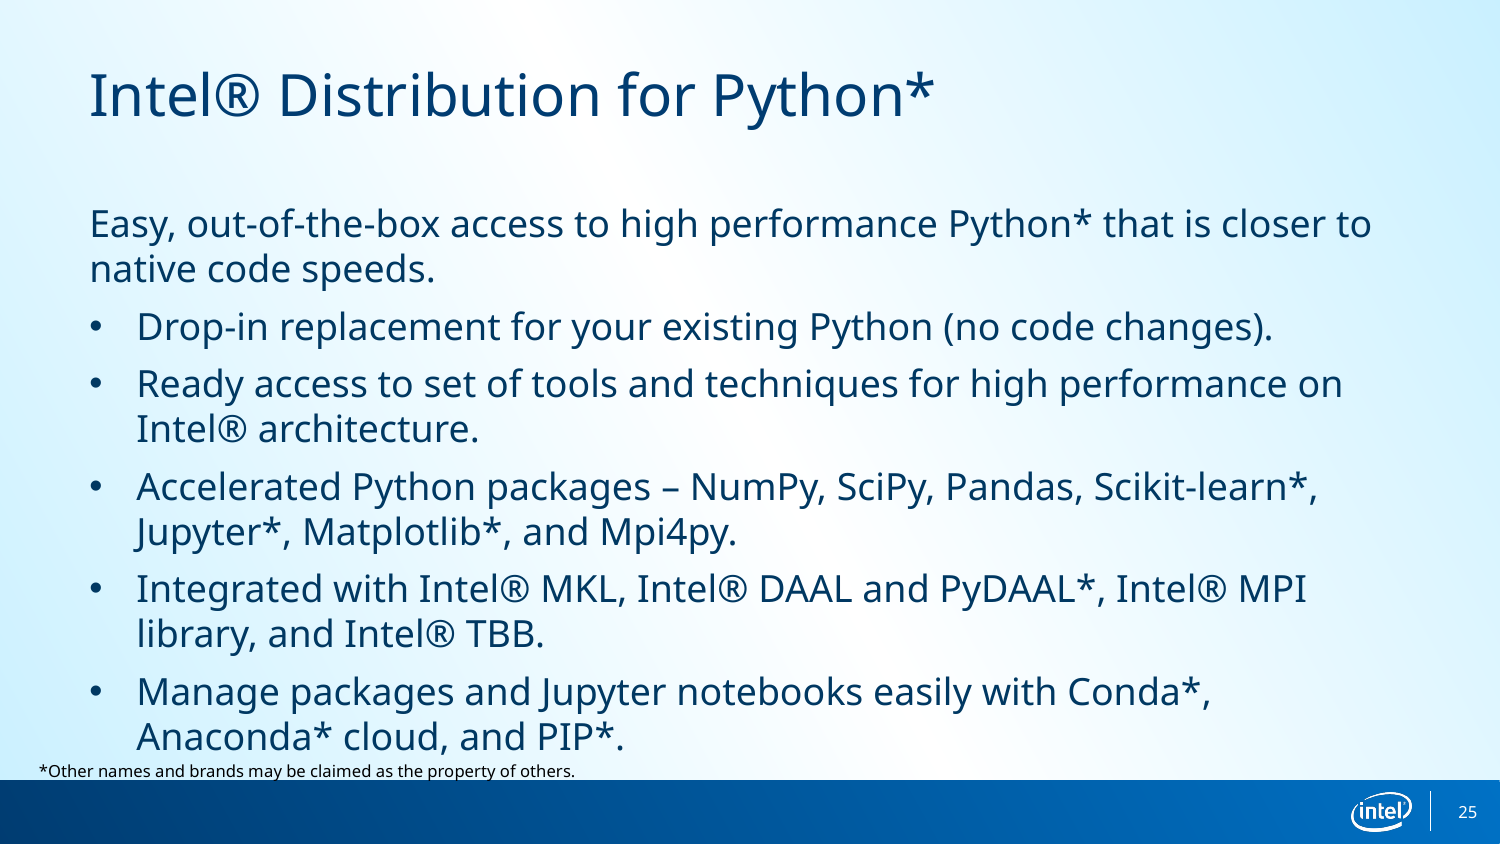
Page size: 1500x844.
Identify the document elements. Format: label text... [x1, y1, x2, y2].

text_box Intel® Distribution for Python* [74, 50, 1425, 194]
slide_number 25 [1454, 802, 1478, 825]
text_box *Other names and brands may be claimed as the property of others. [24, 753, 775, 788]
text_box Easy, out-of-the-box access to high performance Python* that is closer to native code speeds. Drop-in replacement for your existing Python (no code changes). Ready access to set of tools and techniques for high performance on Intel® architecture. Accelerated Python packages – NumPy, SciPy, Pandas, Scikit-learn*, Jupyter*, Matplotlib*, and Mpi4py. Integrated with Intel® MKL, Intel® DAAL and PyDAAL*, Intel® MPI library, and Intel® TBB. Manage packages and Jupyter notebooks easily with Conda*, Anaconda* cloud, and PIP*. [74, 192, 1410, 766]
picture [1351, 792, 1412, 832]
